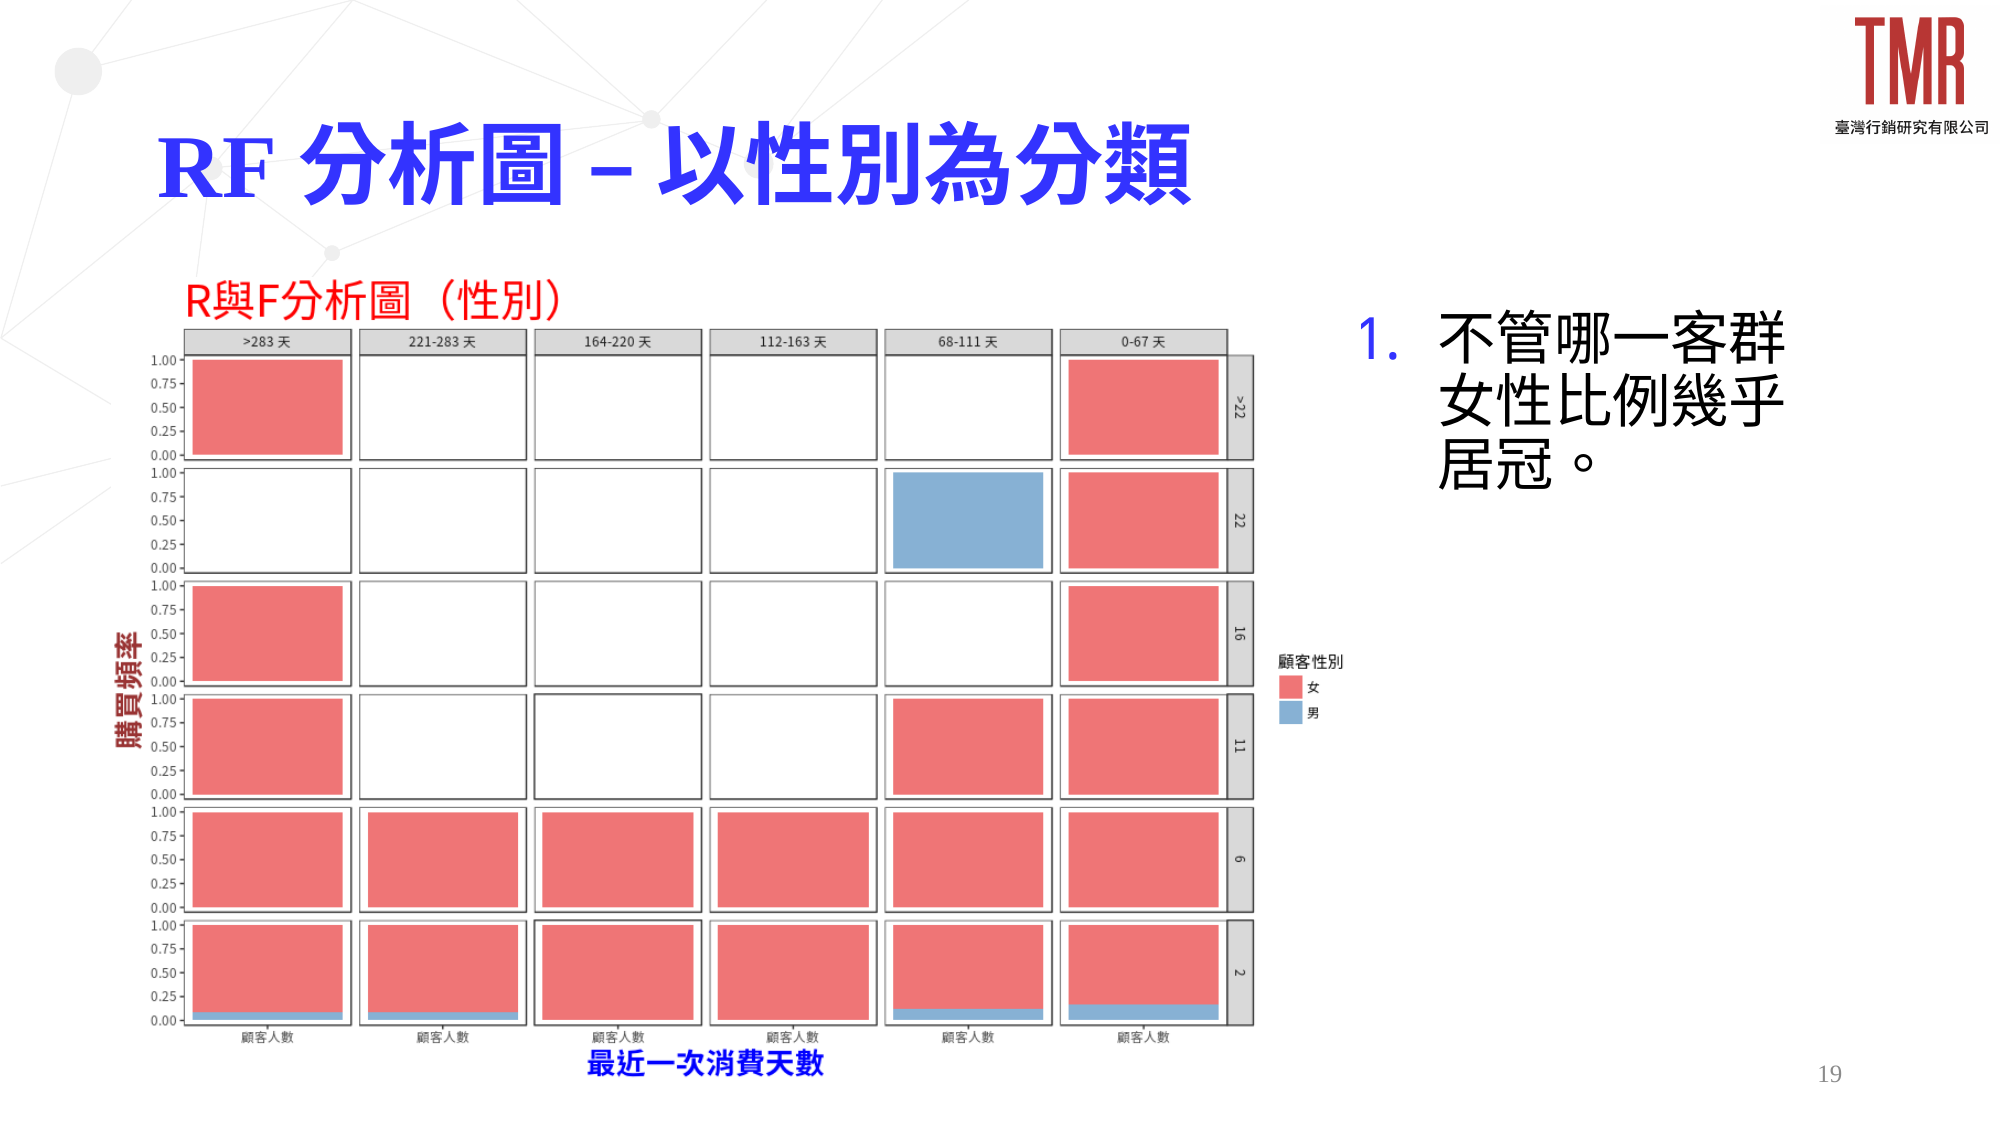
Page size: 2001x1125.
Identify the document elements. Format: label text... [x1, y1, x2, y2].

list 不管哪一客群女性比例幾乎居冠。 [1361, 299, 1863, 1014]
title RF分析圖 – 以性別為分類 [137, 59, 1863, 278]
picture [0, 0, 2000, 1125]
slide_number 19 [1412, 1042, 1863, 1103]
